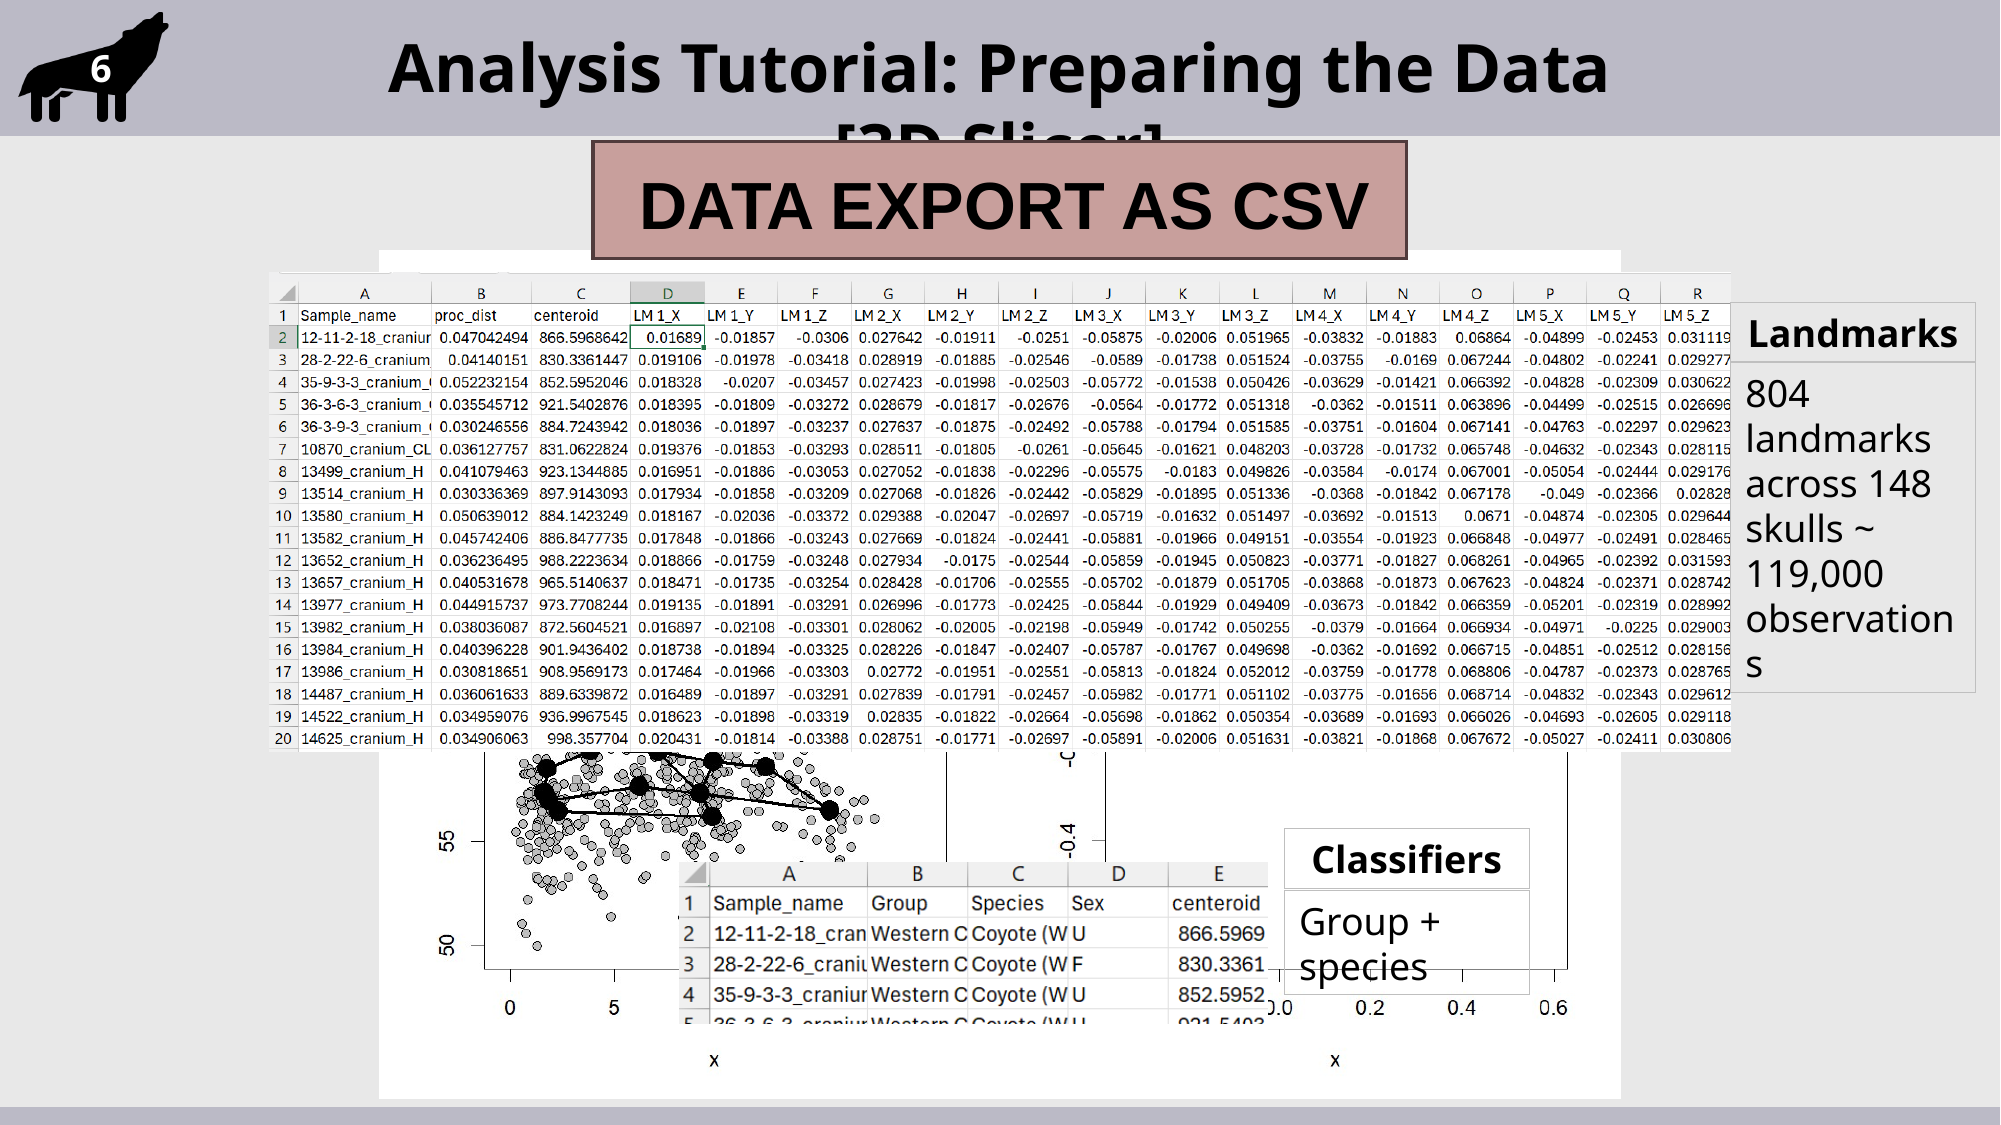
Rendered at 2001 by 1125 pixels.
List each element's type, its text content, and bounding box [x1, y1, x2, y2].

text_box Landmarks [1732, 302, 1976, 362]
text_box [0, 0, 4, 136]
picture [268, 250, 1732, 1100]
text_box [4, 0, 182, 142]
text_box 804 landmarks across 148 skulls ~ 119,000 observations [1732, 362, 1976, 693]
text_box [182, 0, 2000, 136]
text_box Analysis Tutorial: Preparing the Data [3D Slicer] [319, 18, 1681, 194]
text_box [592, 140, 1408, 259]
text_box [0, 1107, 2000, 1125]
